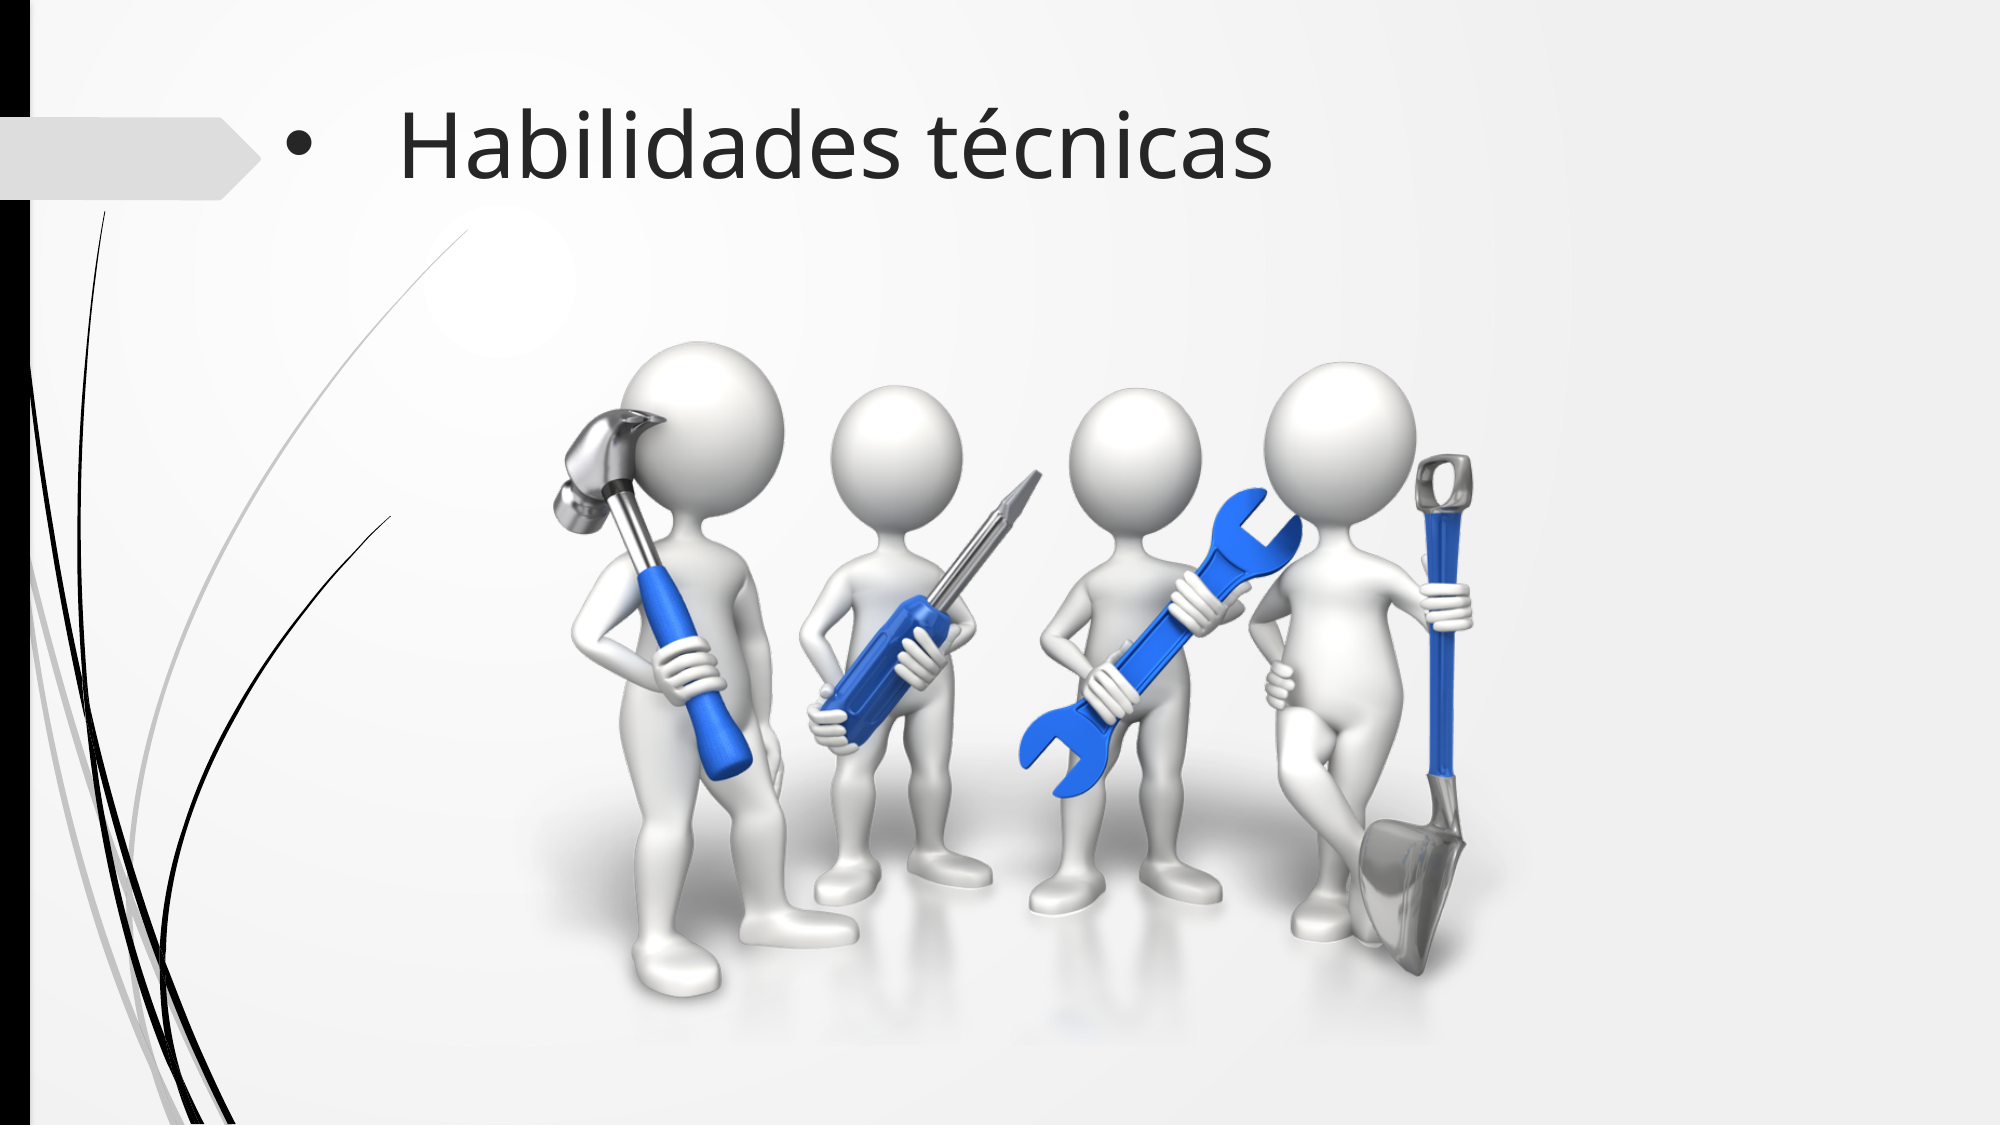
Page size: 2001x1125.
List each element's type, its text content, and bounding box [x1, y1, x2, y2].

picture [511, 290, 1537, 1046]
title Habilidades técnicas [269, 79, 1731, 290]
